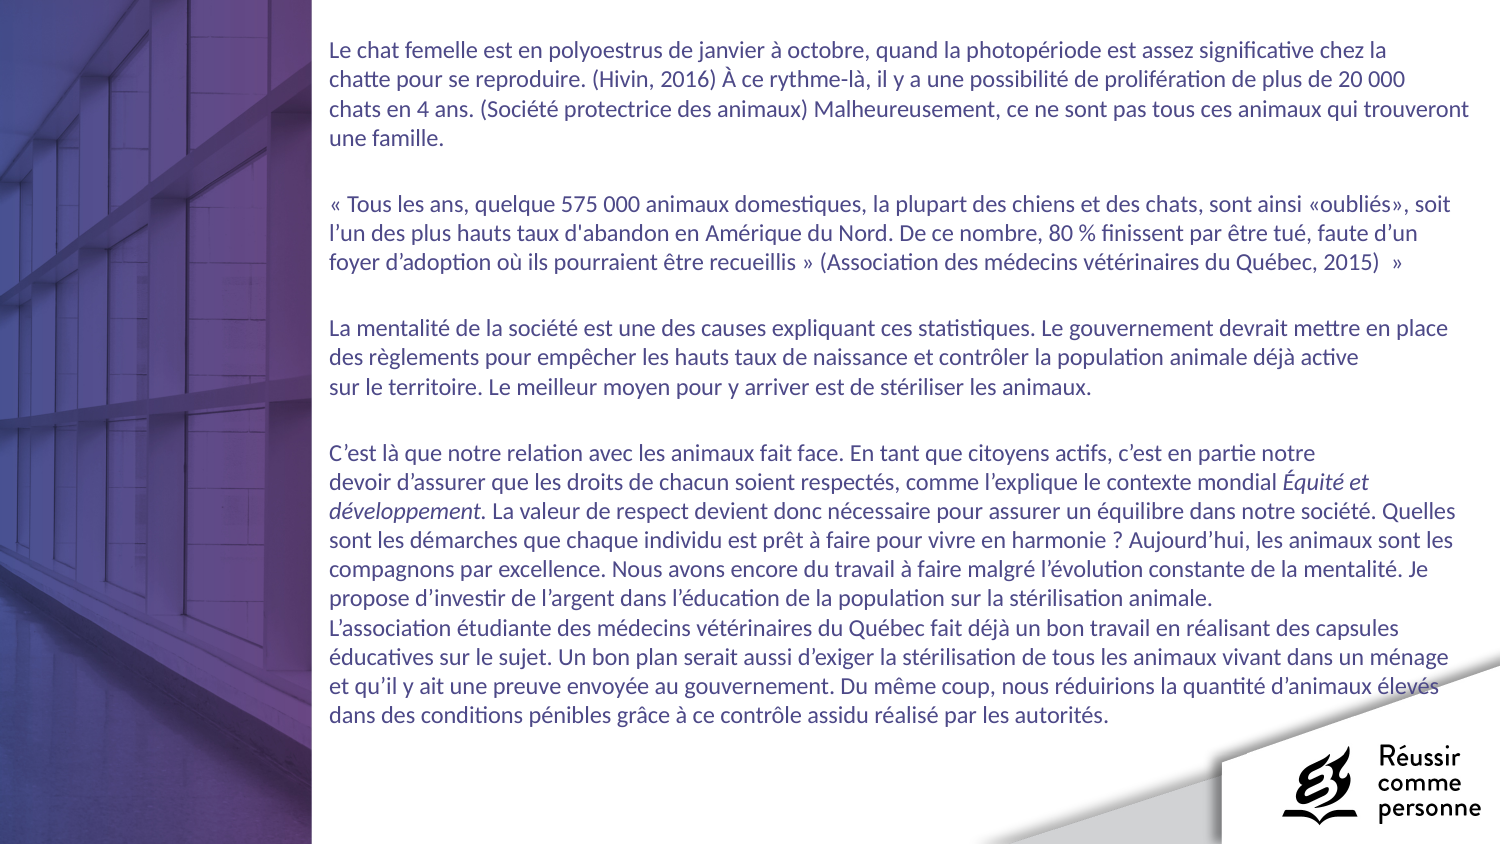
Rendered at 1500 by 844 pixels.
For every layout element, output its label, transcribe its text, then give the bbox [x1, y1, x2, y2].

list Le chat femelle est en polyoestrus de janvier à octobre, quand la photopériode est assez significative chez la chatte pour se reproduire. (Hivin, 2016) À ce rythme-là, il y a une possibilité de prolifération de plus de 20 000 chats en 4 ans. (Société protectrice des animaux) Malheureusement, ce ne sont pas tous ces animaux qui trouveront une famille. « Tous les ans, quelque 575 000 animaux domestiques, la plupart des chiens et des chats, sont ainsi «oubliés», soit l’un des plus hauts taux d'abandon en Amérique du Nord. De ce nombre, 80 % finissent par être tué, faute d’un foyer d’adoption où ils pourraient être recueillis » (Association des médecins vétérinaires du Québec, 2015) » La mentalité de la société est une des causes expliquant ces statistiques. Le gouvernement devrait mettre en place des règlements pour empêcher les hauts taux de naissance et contrôler la population animale déjà active sur le territoire. Le meilleur moyen pour y arriver est de stériliser les animaux. C’est là que notre relation avec les animaux fait face. En tant que citoyens actifs, c’est en partie notre devoir d’assurer que les droits de chacun soient respectés, comme l’explique le contexte mondial Équité et développement. La valeur de respect devient donc nécessaire pour assurer un équilibre dans notre société. Quelles sont les démarches que chaque individu est prêt à faire pour vivre en harmonie ? Aujourd’hui, les animaux sont les compagnons par excellence. Nous avons encore du travail à faire malgré l’évolution constante de la mentalité. Je propose d’investir de l’argent dans l’éducation de la population sur la stérilisation animale. L’association étudiante des médecins vétérinaires du Québec fait déjà un bon travail en réalisant des capsules éducatives sur le sujet. Un bon plan serait aussi d’exiger la stérilisation de tous les animaux vivant dans un ménage et qu’il y ait une preuve envoyée au gouvernement. Du même coup, nous réduirions la quantité d’animaux élevés dans des conditions pénibles grâce à ce contrôle assidu réalisé par les autorités. [311, 26, 1487, 787]
picture [0, 0, 1500, 844]
